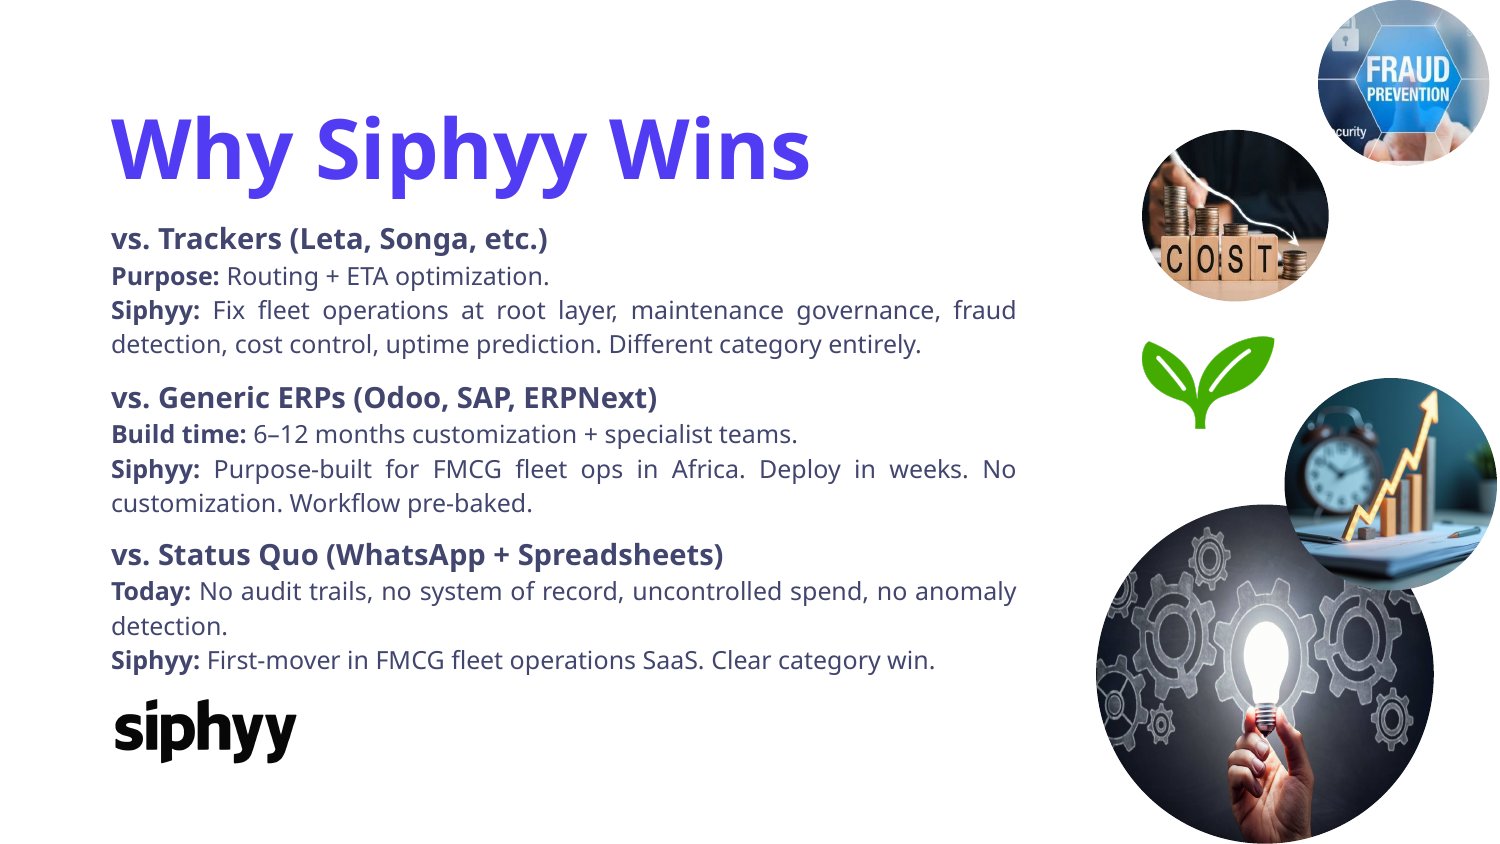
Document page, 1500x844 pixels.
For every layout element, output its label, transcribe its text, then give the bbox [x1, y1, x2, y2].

text_box vs. Generic ERPs (Odoo, SAP, ERPNext) Build time: 6–12 months customization + specialist teams. Siphyy: Purpose-built for FMCG fleet ops in Africa. Deploy in weeks. No customization. Workflow pre-baked. [108, 372, 1019, 518]
text_box vs. Trackers (Leta, Songa, etc.) Purpose: Routing + ETA optimization. Siphyy: Fix fleet operations at root layer, maintenance governance, fraud detection, cost control, uptime prediction. Different category entirely. [108, 213, 1019, 359]
text_box vs. Status Quo (WhatsApp + Spreadsheets) Today: No audit trails, no system of record, uncontrolled spend, no anomaly detection. Siphyy: First-mover in FMCG fleet operations SaaS. Clear category win. [108, 529, 1019, 675]
text_box Why Siphyy Wins [108, 94, 872, 197]
picture [0, 0, 1500, 844]
